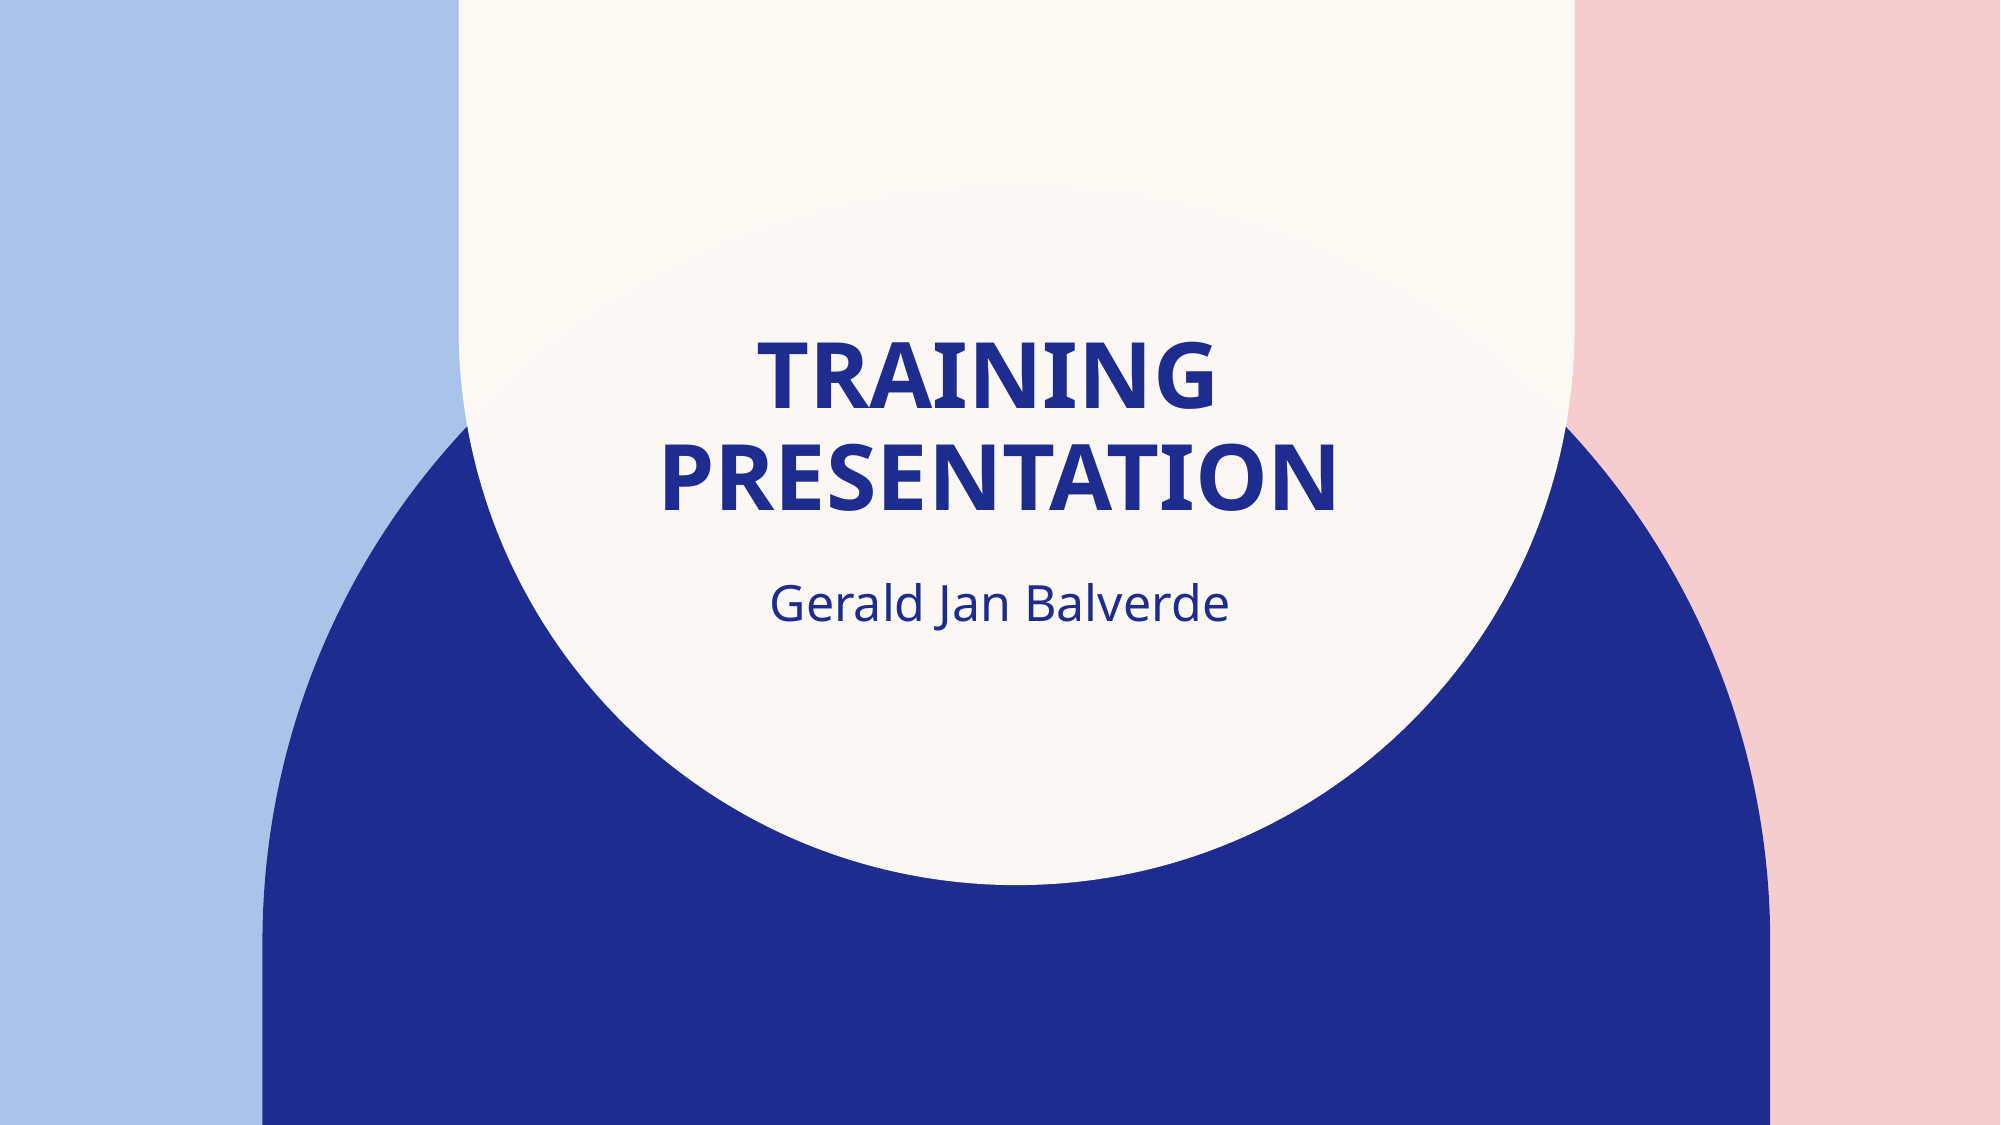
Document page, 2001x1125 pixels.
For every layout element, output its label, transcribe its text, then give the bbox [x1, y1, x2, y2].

subtitle Gerald Jan Balverde [713, 571, 1287, 716]
title TRAINING PRESENTATION [558, 325, 1442, 527]
